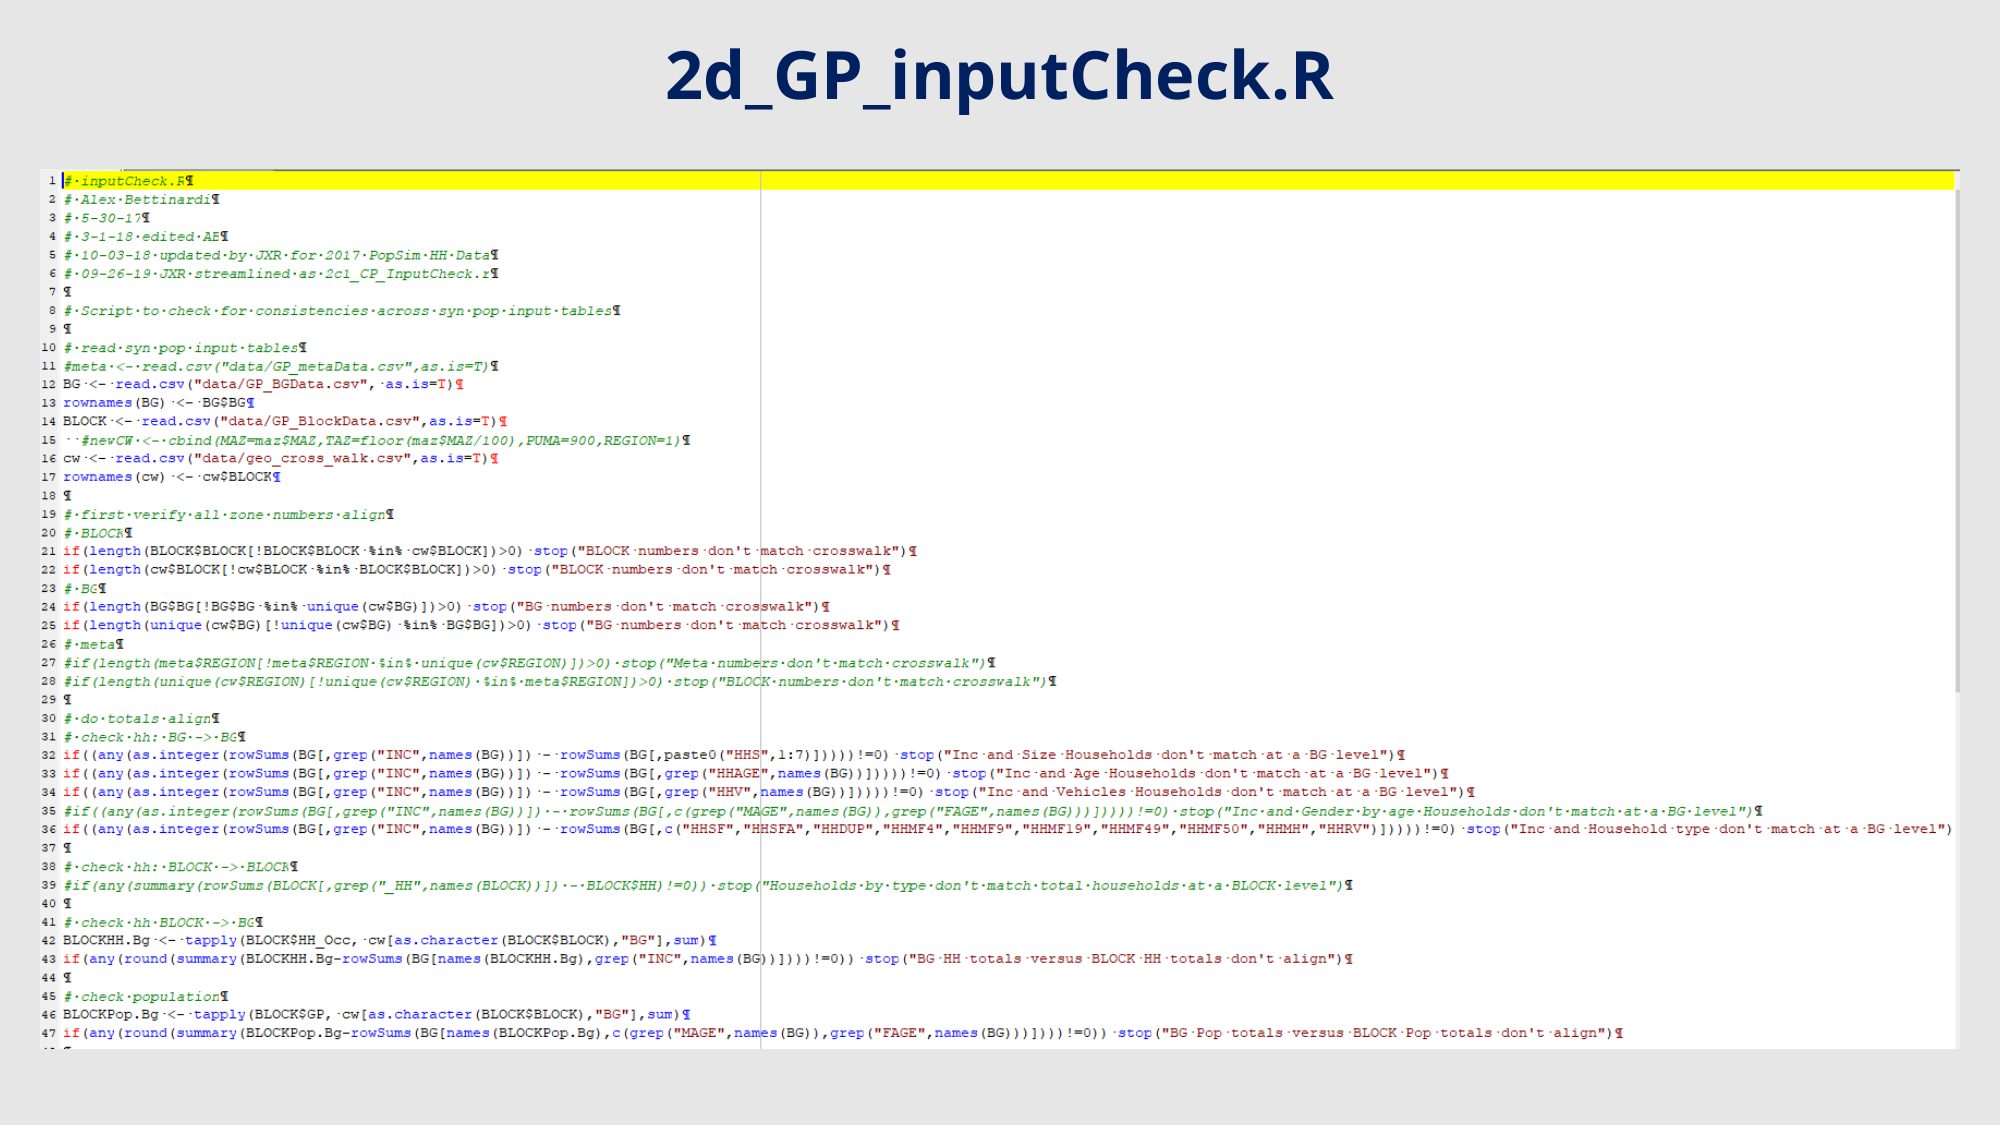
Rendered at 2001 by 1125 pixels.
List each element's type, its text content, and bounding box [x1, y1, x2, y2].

text_box 2d_GP_inputCheck.R [633, 34, 1367, 169]
picture [40, 169, 1960, 1049]
